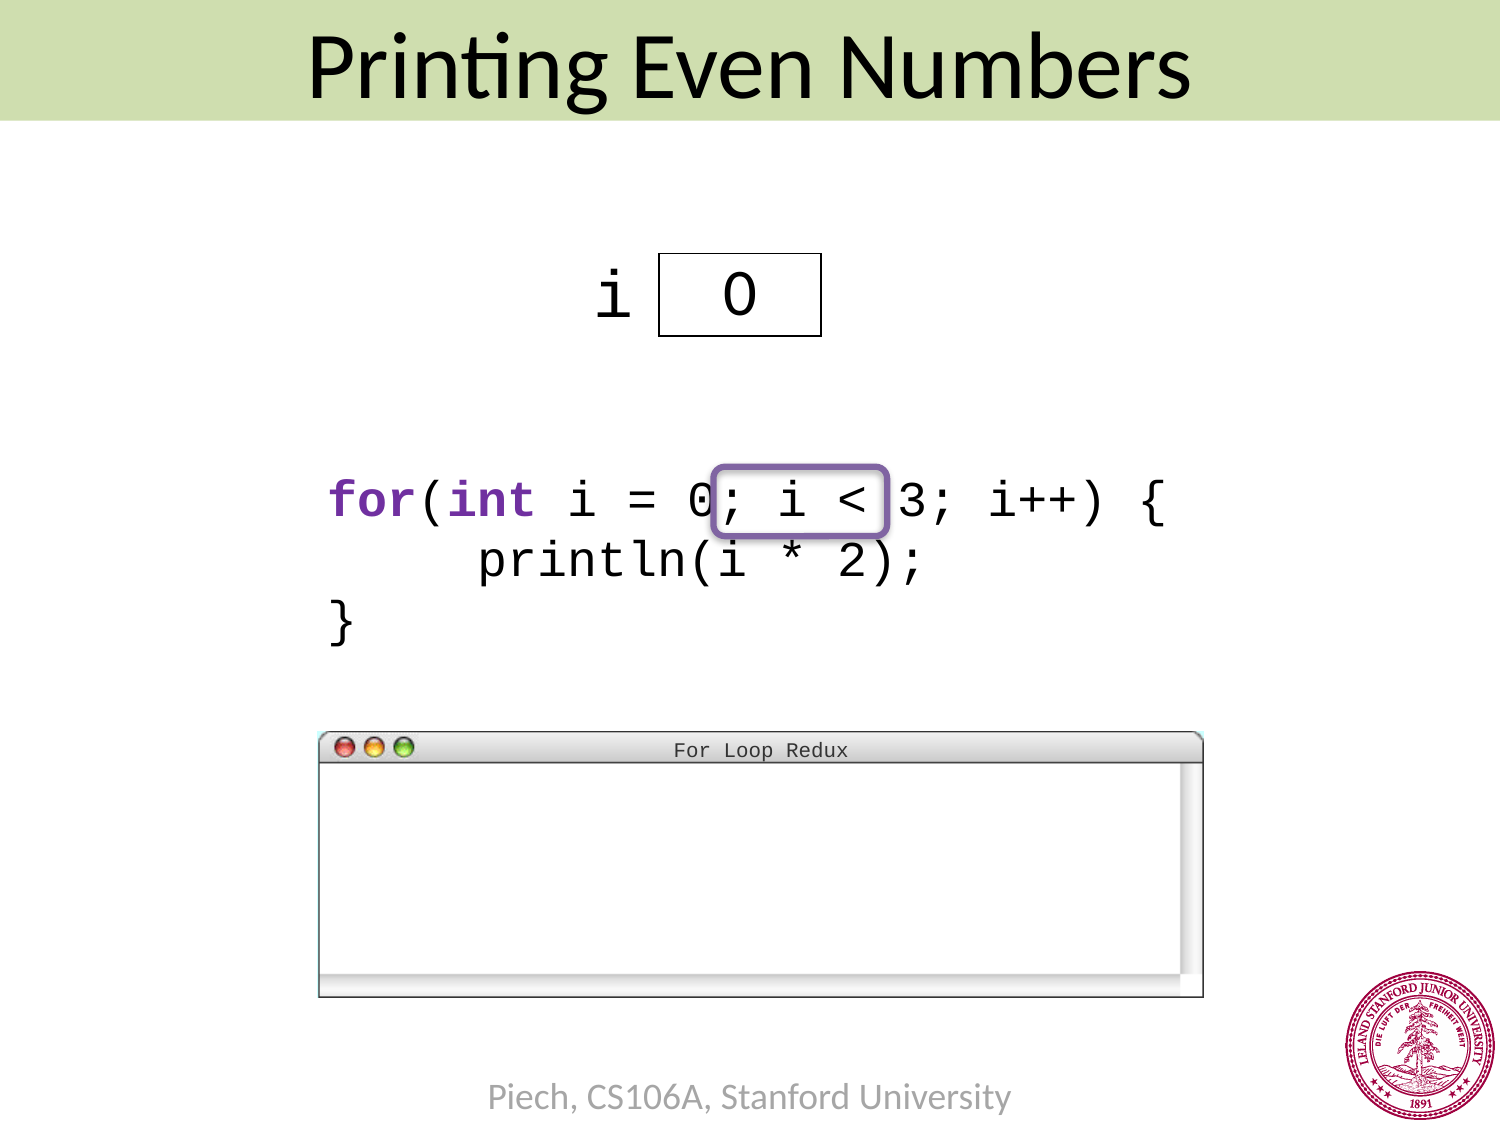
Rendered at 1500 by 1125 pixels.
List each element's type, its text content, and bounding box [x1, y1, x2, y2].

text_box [317, 728, 1205, 998]
picture [1345, 971, 1495, 1120]
text_box 0 [658, 253, 822, 337]
text_box for(int i = 0; i < 3; i++) { println(i * 2); } [162, 398, 1182, 714]
text_box i [578, 243, 649, 338]
text_box [712, 465, 888, 537]
text_box Printing Even Numbers [0, 0, 1500, 121]
